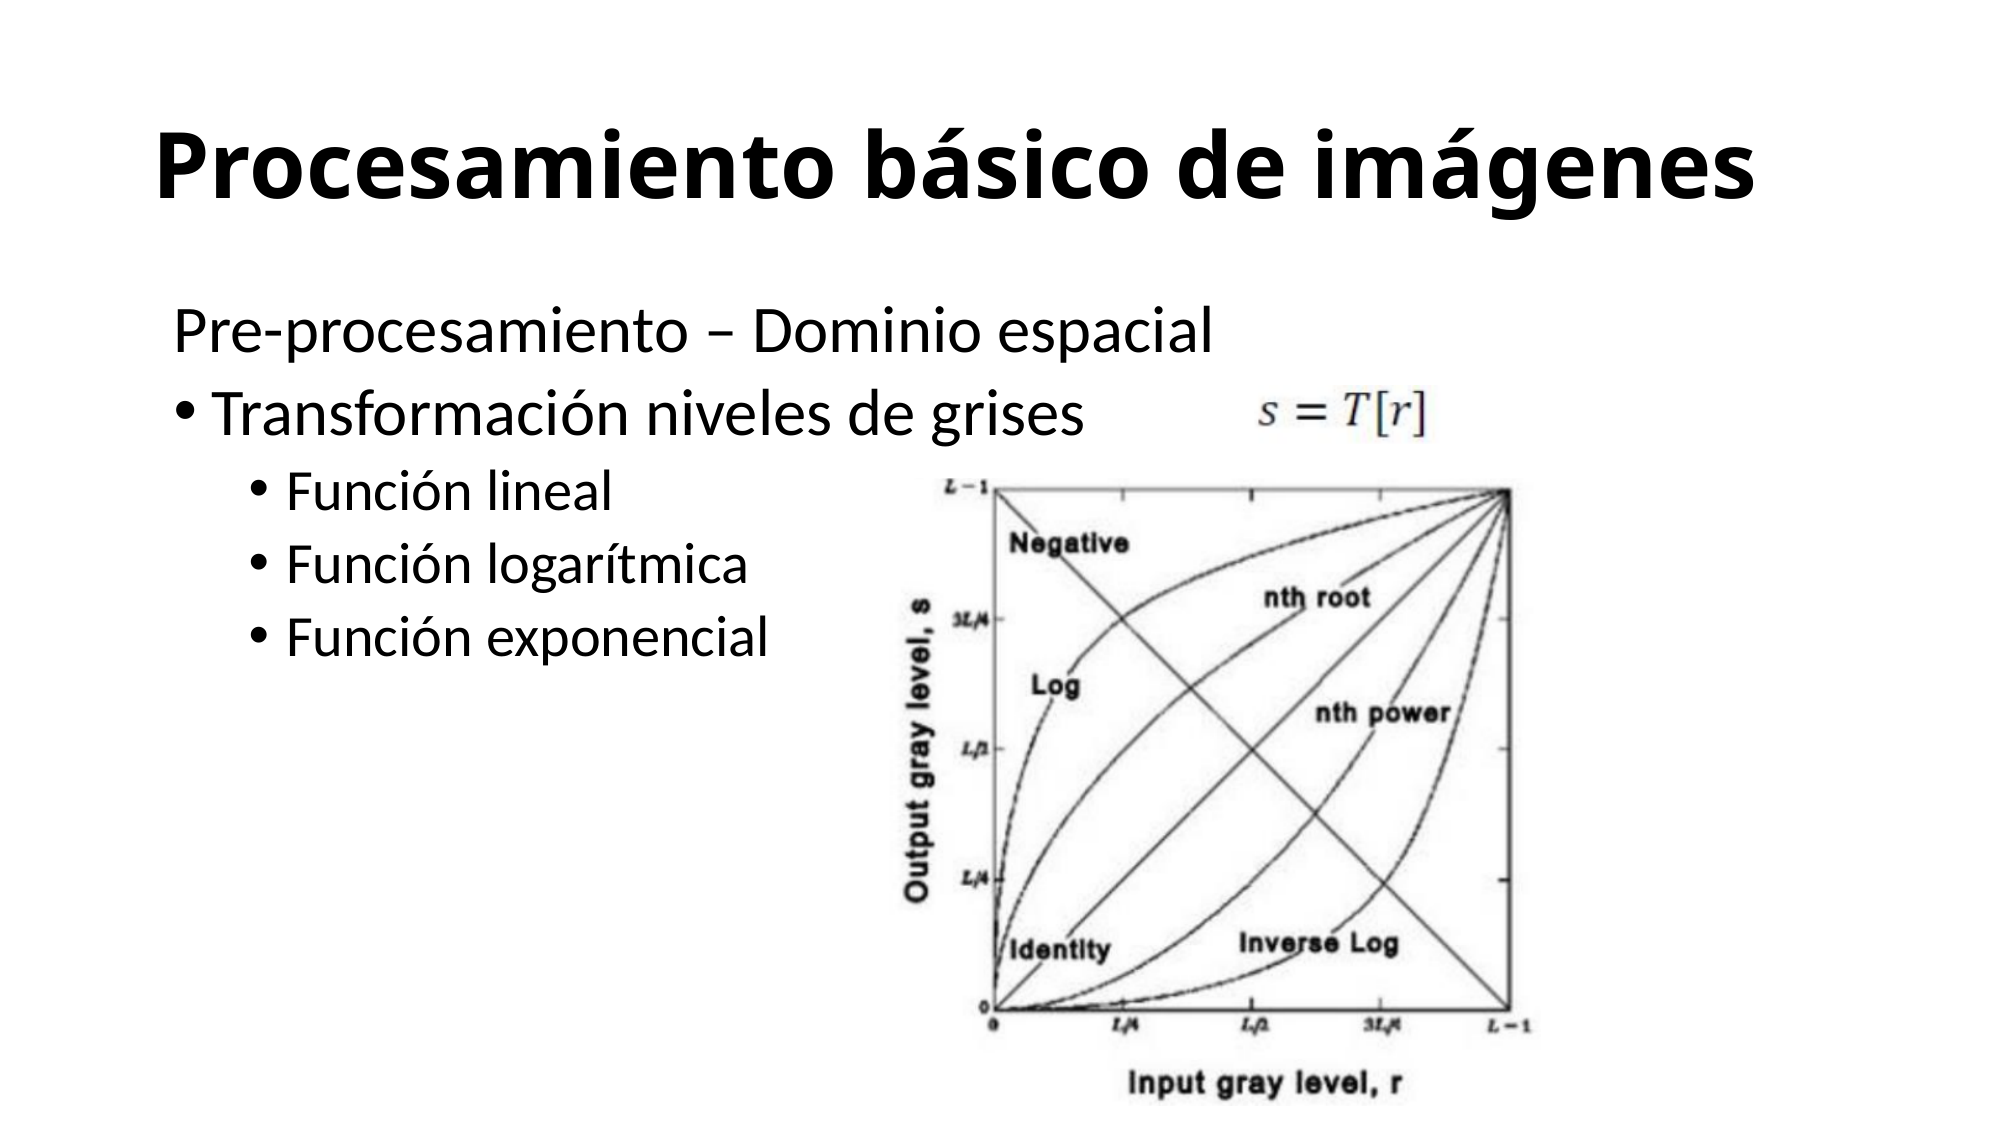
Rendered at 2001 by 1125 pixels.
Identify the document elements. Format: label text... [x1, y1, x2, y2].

list Pre-procesamiento – Dominio espacial Transformación niveles de grises Función lineal Función logarítmica Función exponencial [83, 197, 1863, 951]
picture [1254, 385, 1441, 444]
title Procesamiento básico de imágenes [137, 59, 1863, 197]
picture [869, 478, 1541, 1106]
